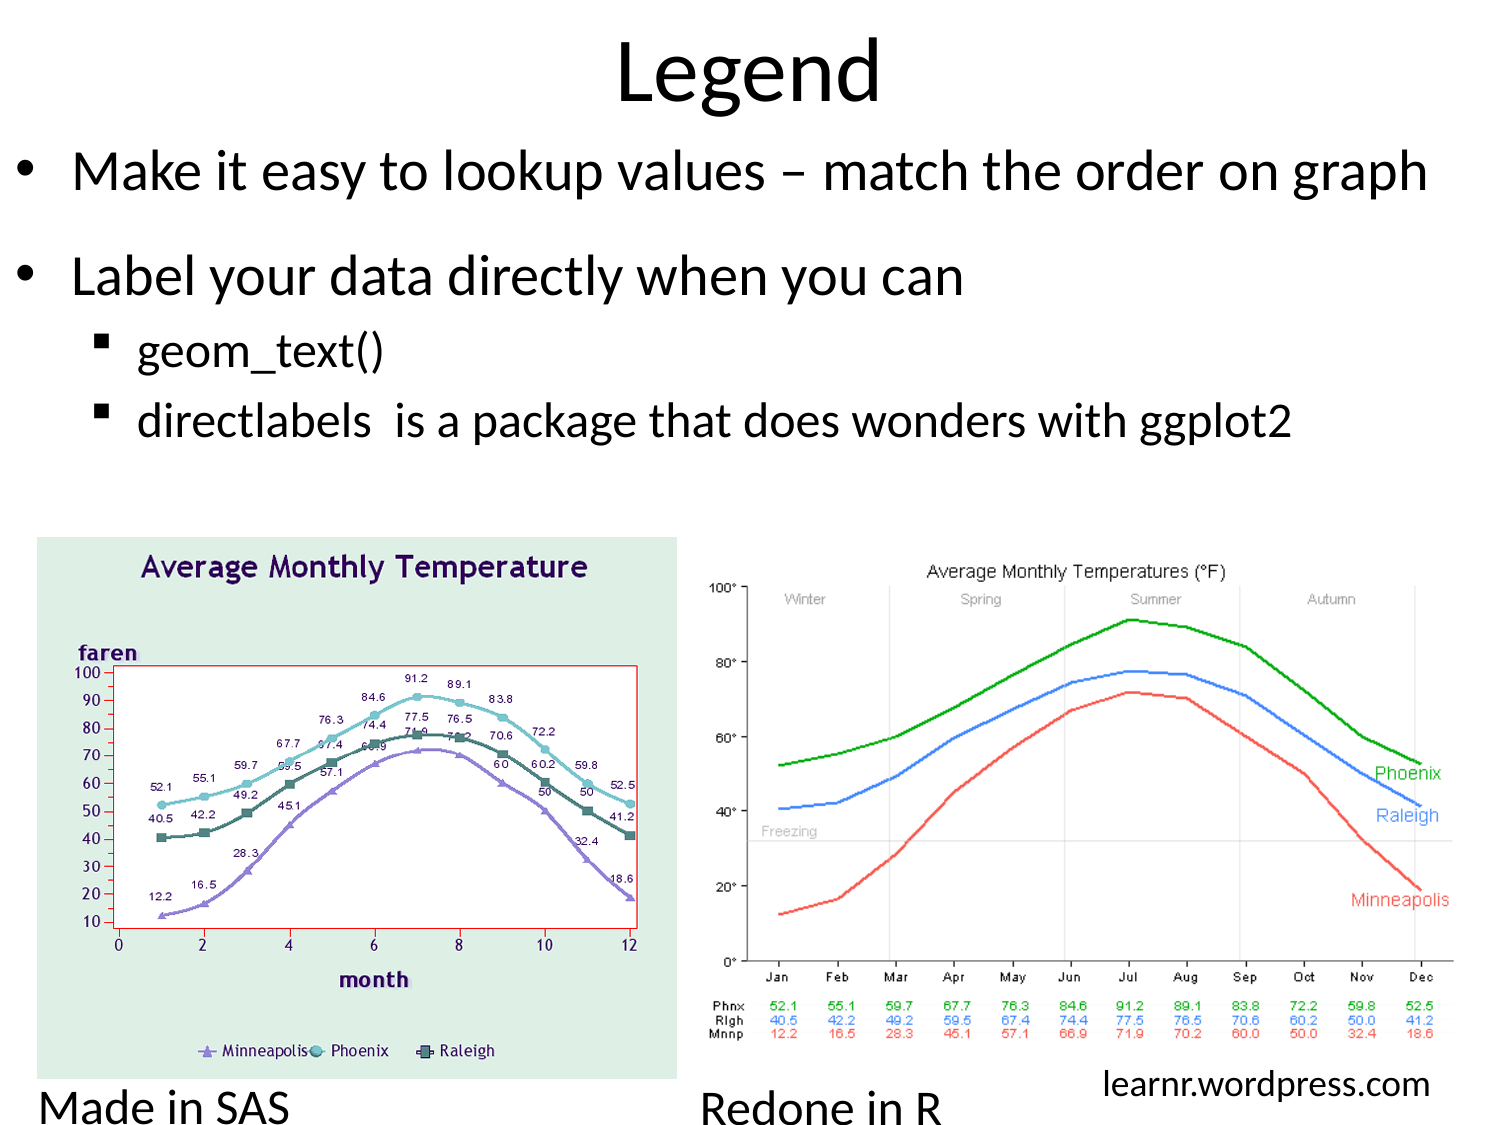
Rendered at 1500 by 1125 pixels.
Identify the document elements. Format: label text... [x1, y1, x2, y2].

picture [37, 536, 1476, 1079]
text_box Made in SAS [37, 1087, 300, 1125]
text_box learnr.wordpress.com [1087, 1066, 1475, 1112]
text_box Redone in R [699, 1074, 963, 1125]
title Legend [75, 0, 1425, 130]
list Make it easy to lookup values – match the order on graph Label your data directly when you can geom_text() directlabels is a package that does wonders with ggplot2 [0, 125, 1500, 575]
